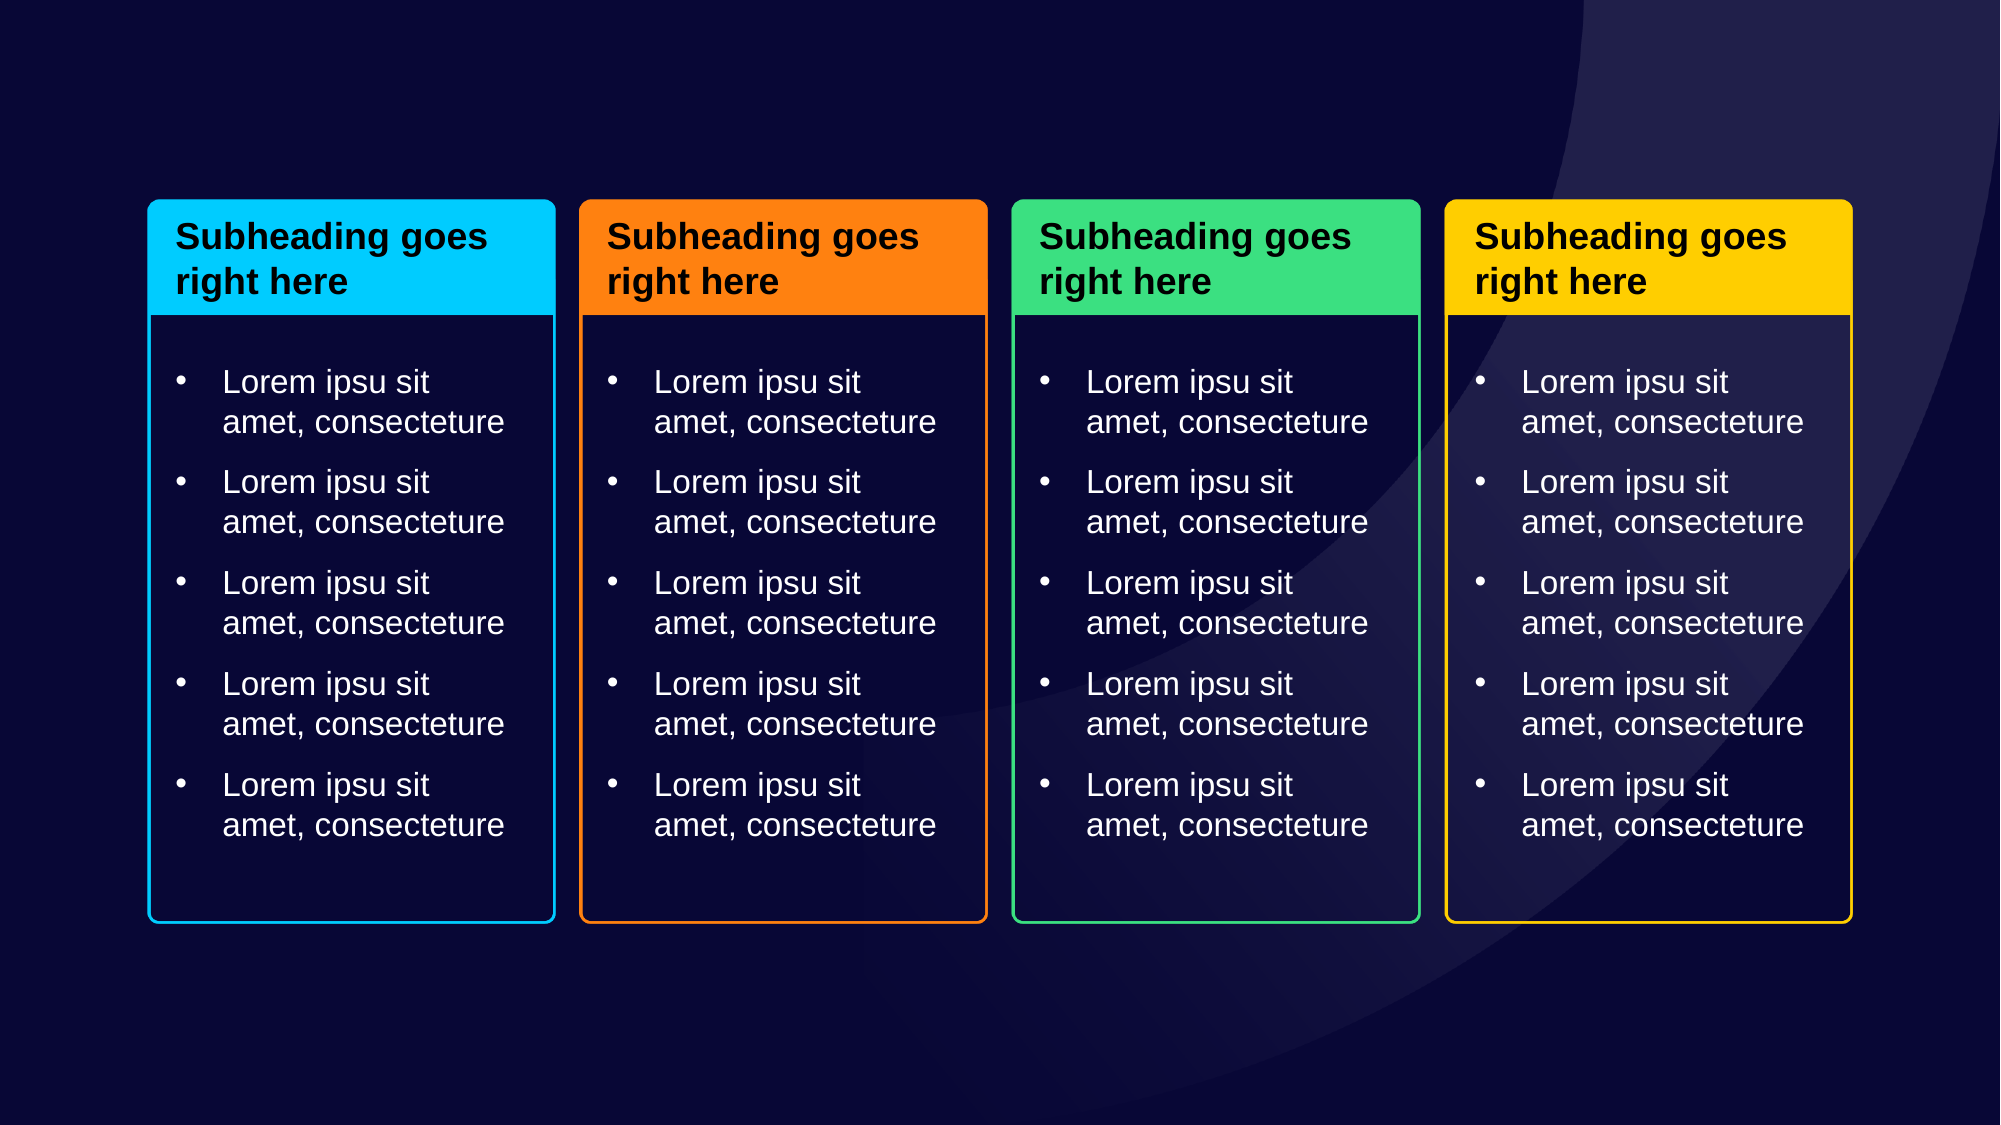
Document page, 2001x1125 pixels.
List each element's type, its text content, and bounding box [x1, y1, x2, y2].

list Subheading goes right here [160, 201, 541, 313]
list Subheading goes right here [1459, 201, 1840, 313]
list Subheading goes right here [1024, 201, 1405, 313]
list Subheading goes right here [591, 201, 972, 313]
picture [0, 0, 2000, 1125]
list Lorem ipsu sit amet, consecteture Lorem ipsu sit amet, consecteture Lorem ipsu sit amet, consecteture Lorem ipsu sit amet, consecteture Lorem ipsu sit amet, consecteture [1459, 352, 1828, 913]
list Lorem ipsu sit amet, consecteture Lorem ipsu sit amet, consecteture Lorem ipsu sit amet, consecteture Lorem ipsu sit amet, consecteture Lorem ipsu sit amet, consecteture [1024, 352, 1393, 913]
list Lorem ipsu sit amet, consecteture Lorem ipsu sit amet, consecteture Lorem ipsu sit amet, consecteture Lorem ipsu sit amet, consecteture Lorem ipsu sit amet, consecteture [591, 352, 961, 913]
list Lorem ipsu sit amet, consecteture Lorem ipsu sit amet, consecteture Lorem ipsu sit amet, consecteture Lorem ipsu sit amet, consecteture Lorem ipsu sit amet, consecteture [160, 352, 529, 913]
